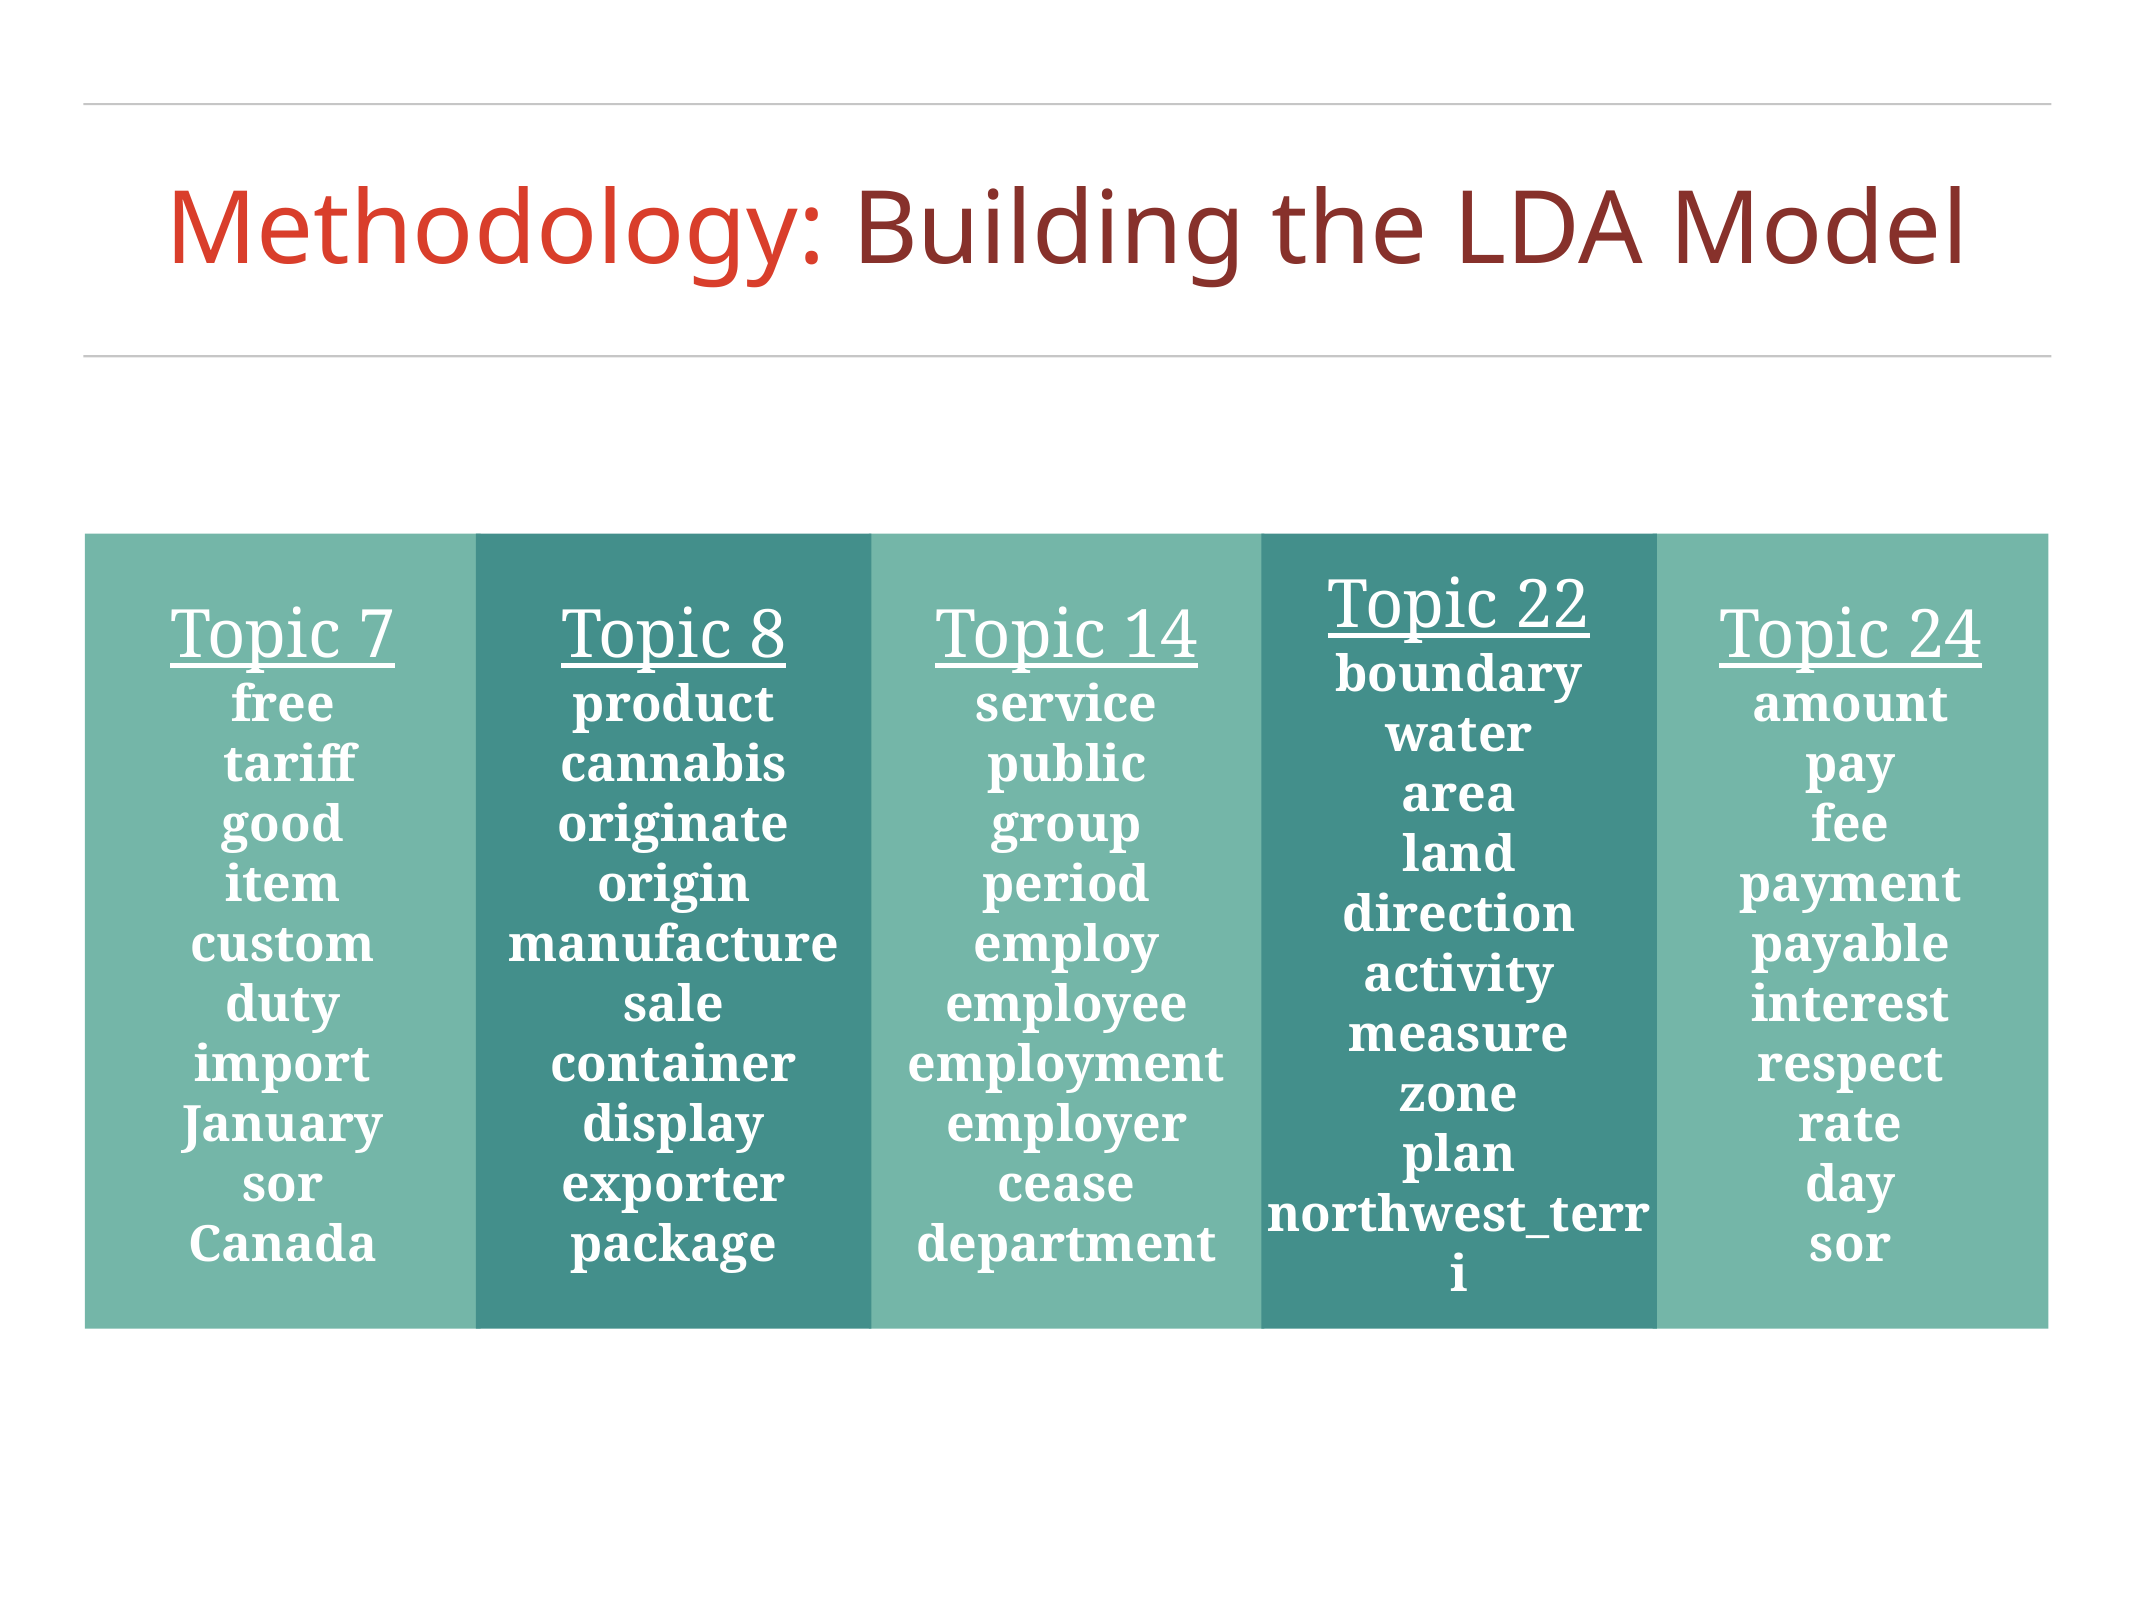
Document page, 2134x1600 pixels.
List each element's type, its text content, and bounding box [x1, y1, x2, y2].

text_box Topic 7 free tariff good item custom duty import January sor Canada [84, 533, 475, 1329]
text_box Topic 22 boundary water area land direction activity measure zone plan northwest_terri [1261, 533, 1657, 1329]
text_box Topic 14 service public group period employ employee employment employer cease department [872, 533, 1261, 1329]
text_box Topic 8 product cannabis originate origin manufacture sale container display exporter package [475, 533, 872, 1329]
text_box Topic 24 amount pay fee payment payable interest respect rate day sor [1657, 533, 2049, 1329]
title Methodology: Building the LDA Model [82, 130, 2051, 332]
